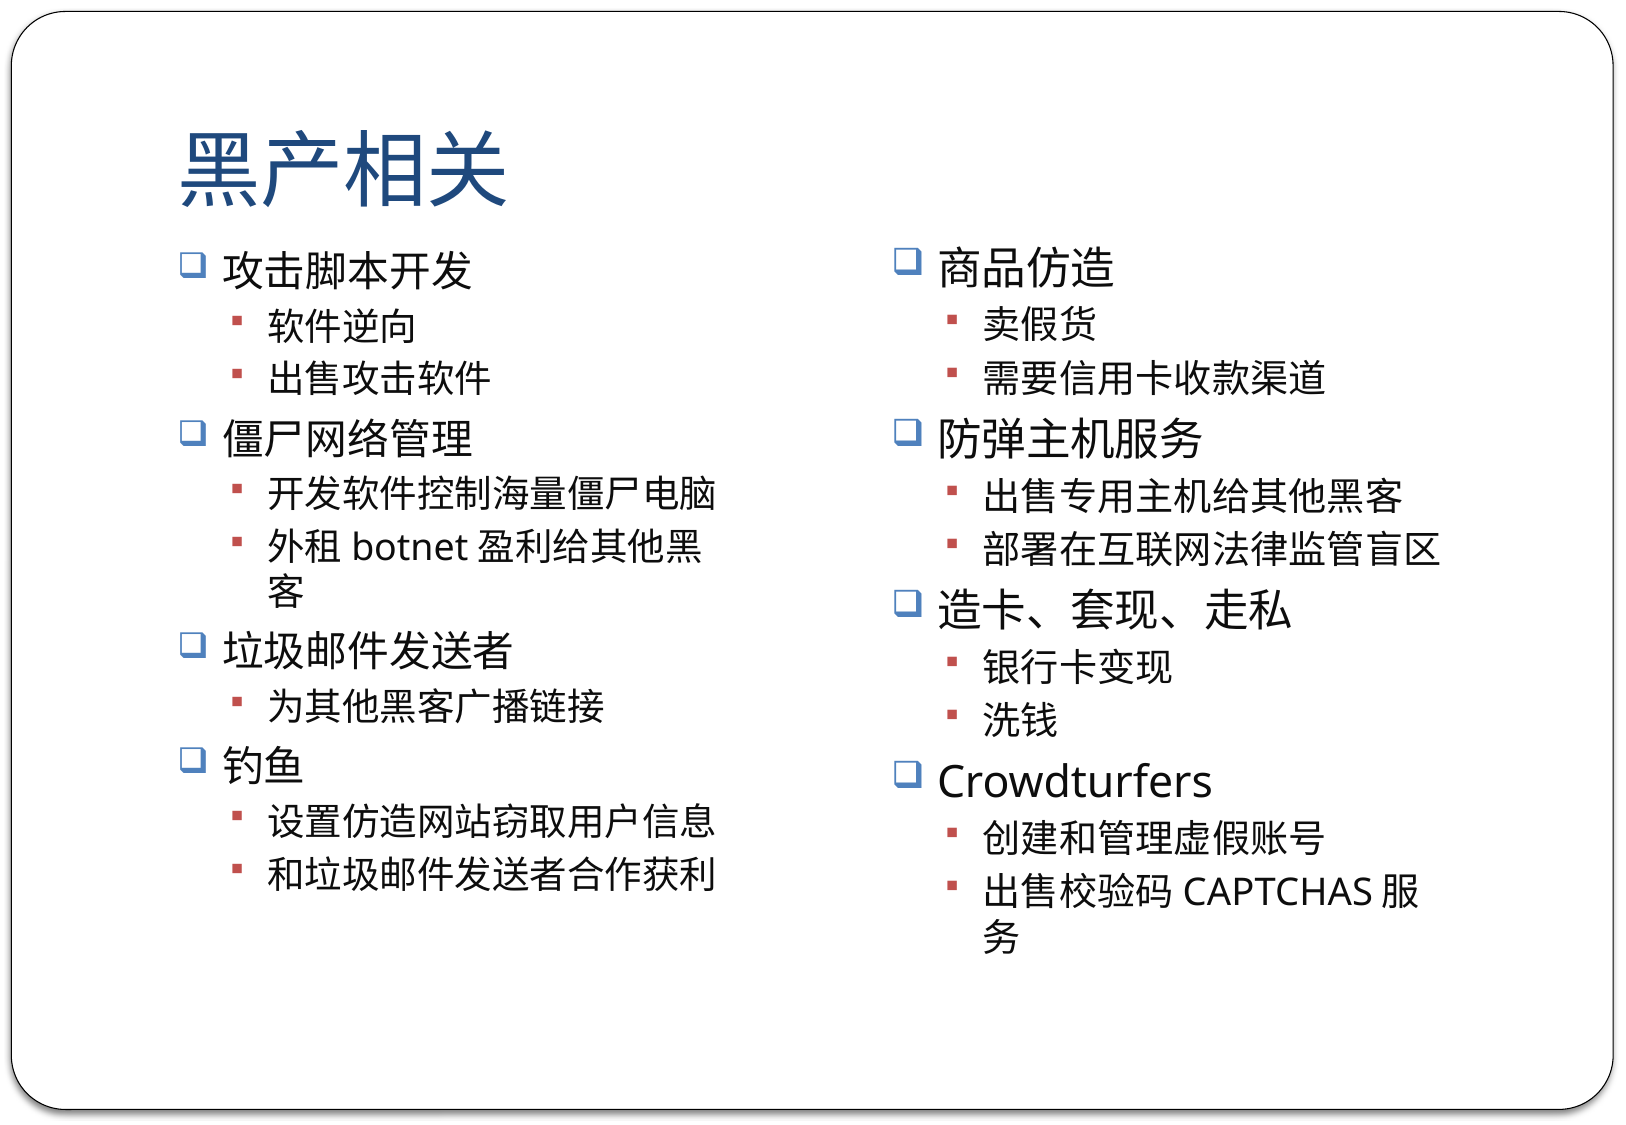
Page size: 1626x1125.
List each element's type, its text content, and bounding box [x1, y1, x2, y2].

list 攻击脚本开发 软件逆向 出售攻击软件 僵尸网络管理 开发软件控制海量僵尸电脑 外租botnet盈利给其他黑客 垃圾邮件发送者 为其他黑客广播链接 钓鱼 设置仿造网站窃取用户信息 和垃圾邮件发送者合作获利 [162, 237, 749, 988]
title 黑产相关 [162, 45, 1544, 233]
text_box 商品仿造 卖假货 需要信用卡收款渠道 防弹主机服务 出售专用主机给其他黑客 部署在互联网法律监管盲区 造卡、套现、走私 银行卡变现 洗钱 Crowdturfers 创建和管理虚假账号 出售校验码CAPTCHAS服务 [876, 232, 1463, 983]
text_box [812, 275, 1625, 1014]
